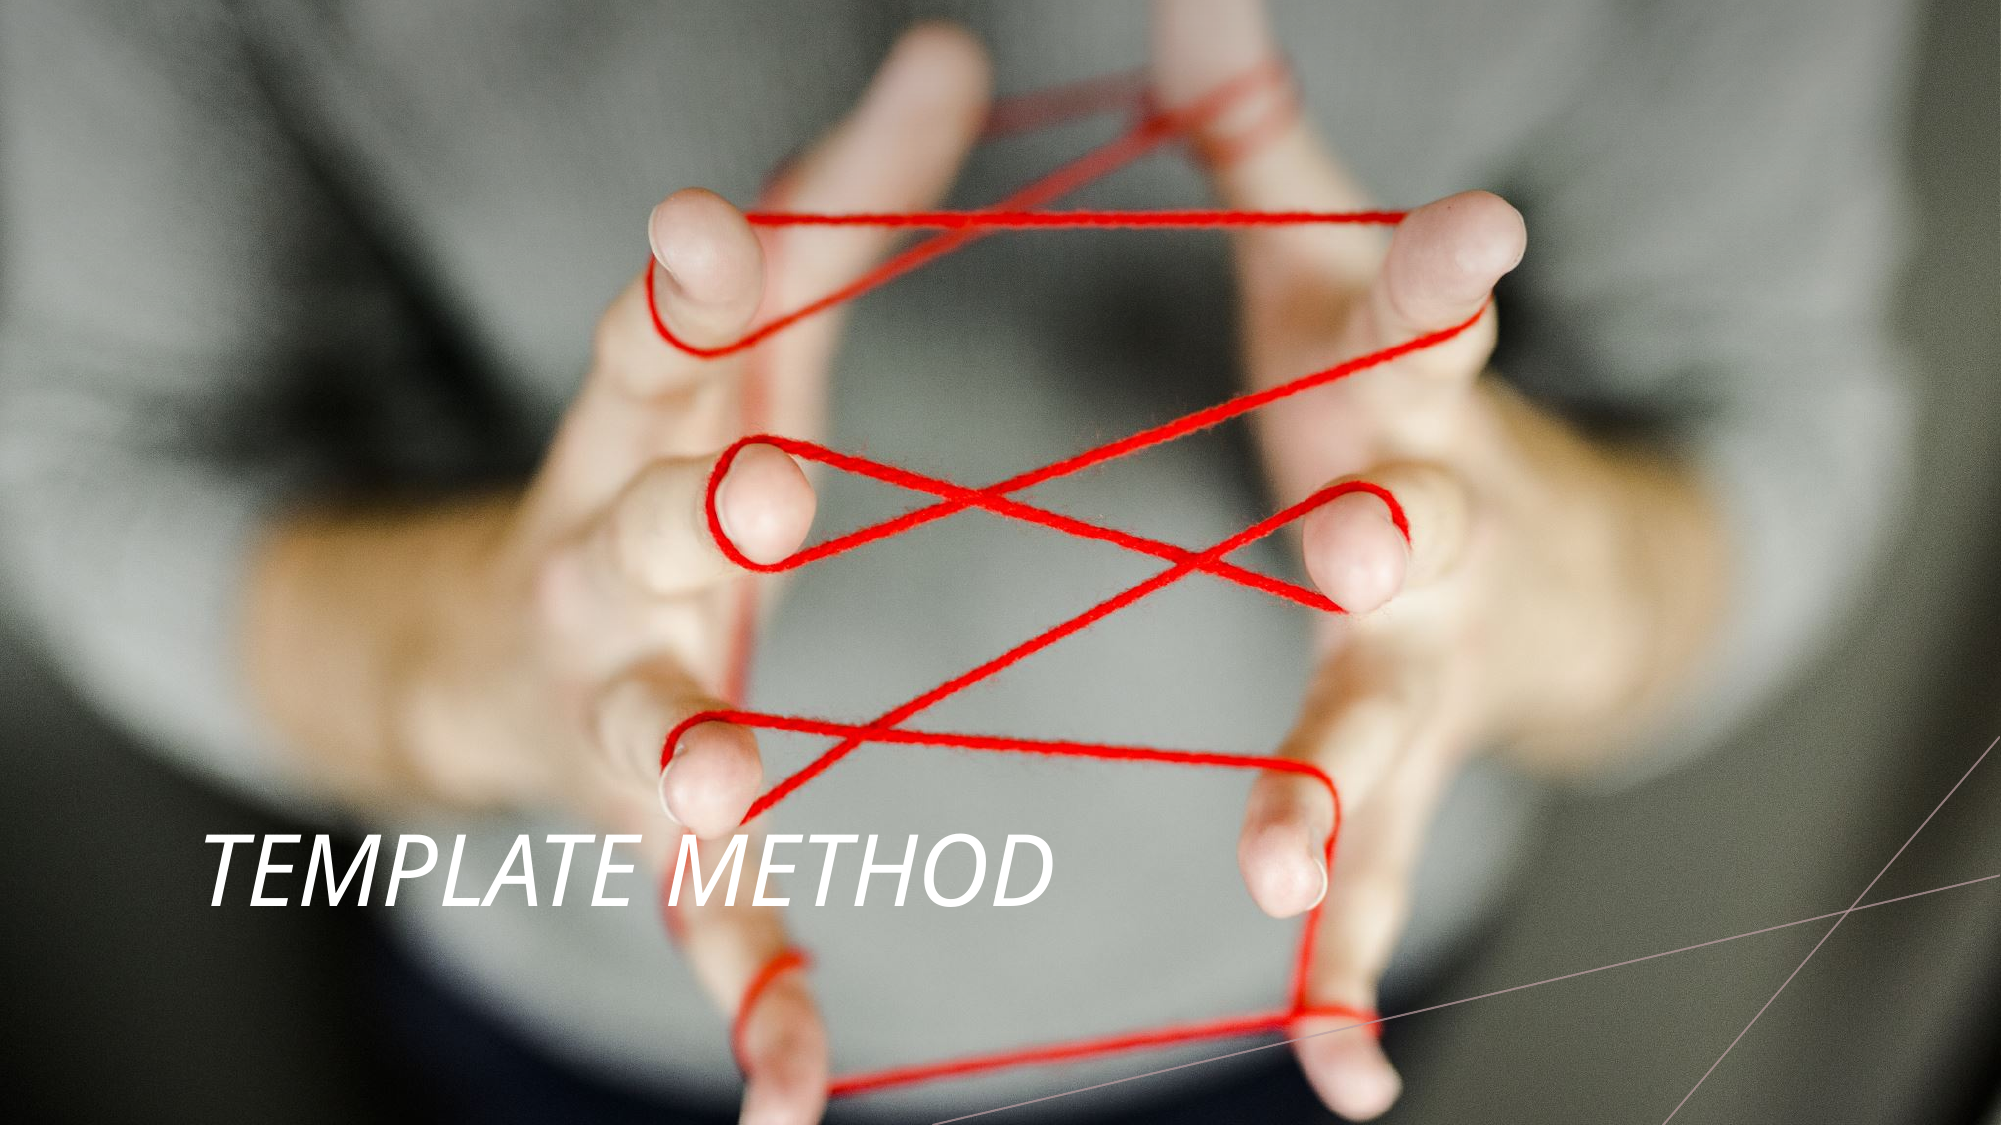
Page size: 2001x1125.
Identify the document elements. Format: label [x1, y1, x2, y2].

text_box [1662, 736, 2000, 1125]
text_box [932, 875, 1662, 1125]
picture [0, 0, 2001, 1125]
